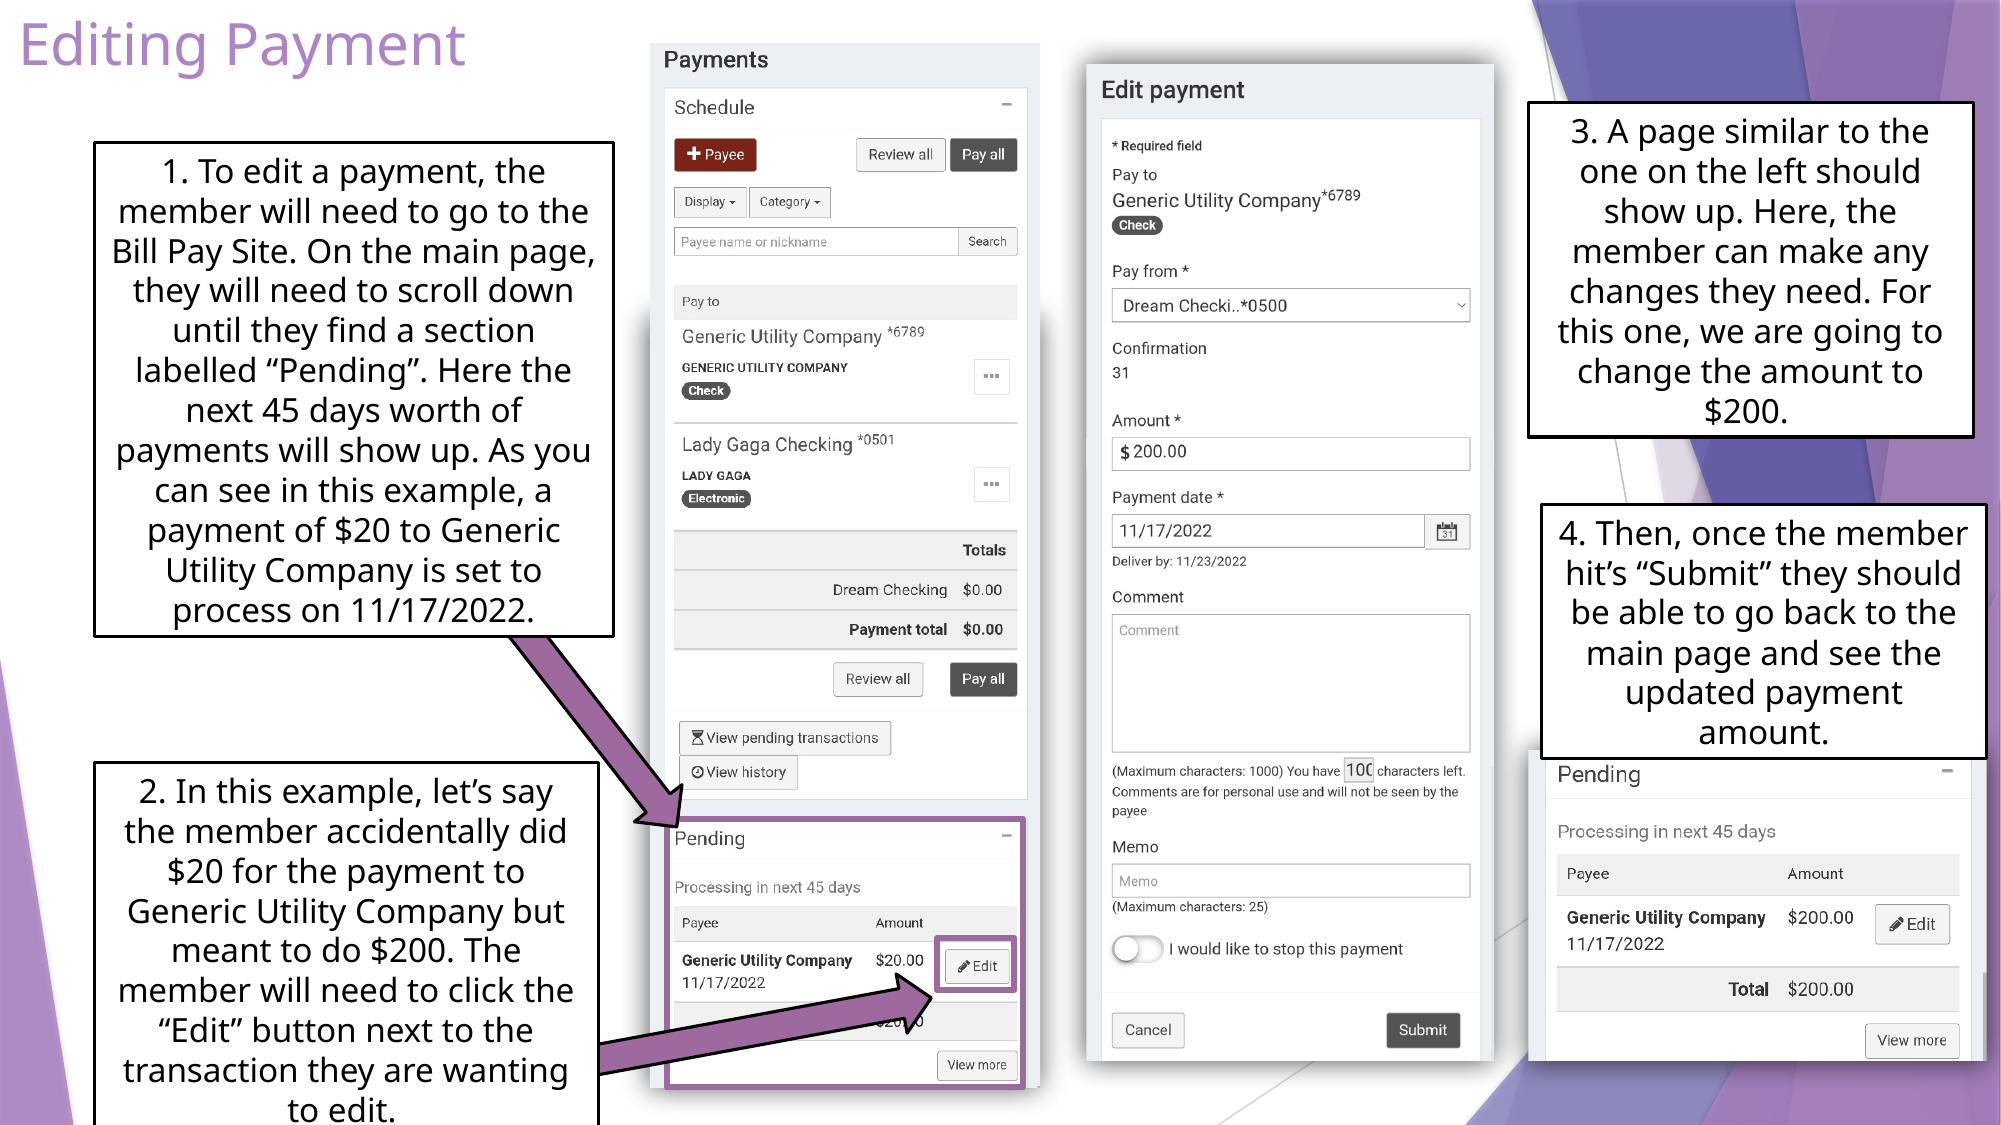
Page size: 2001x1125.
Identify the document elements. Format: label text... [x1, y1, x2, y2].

text_box 3. A page similar to the one on the left should show up. Here, the member can make any changes they need. For this one, we are going to change the amount to $200. [1527, 101, 1975, 439]
text_box 2. In this example, let’s say the member accidentally did $20 for the payment to Generic Utility Company but meant to do $200. The member will need to click the “Edit” button next to the transaction they are wanting to edit. [93, 761, 600, 1125]
text_box Editing Payment [0, 0, 485, 91]
text_box [600, 1034, 644, 1077]
picture [649, 42, 1041, 1088]
picture [1527, 749, 1988, 1062]
picture [1085, 63, 1495, 1062]
text_box 4. Then, once the member hit’s “Submit” they should be able to go back to the main page and see the updated payment amount. [1540, 503, 1988, 749]
text_box [508, 638, 644, 825]
text_box 1. To edit a payment, the member will need to go to the Bill Pay Site. On the main page, they will need to scroll down until they find a section labelled “Pending”. Here the next 45 days worth of payments will show up. As you can see in this example, a payment of $20 to Generic Utility Company is set to process on 11/17/2022. [93, 141, 615, 638]
